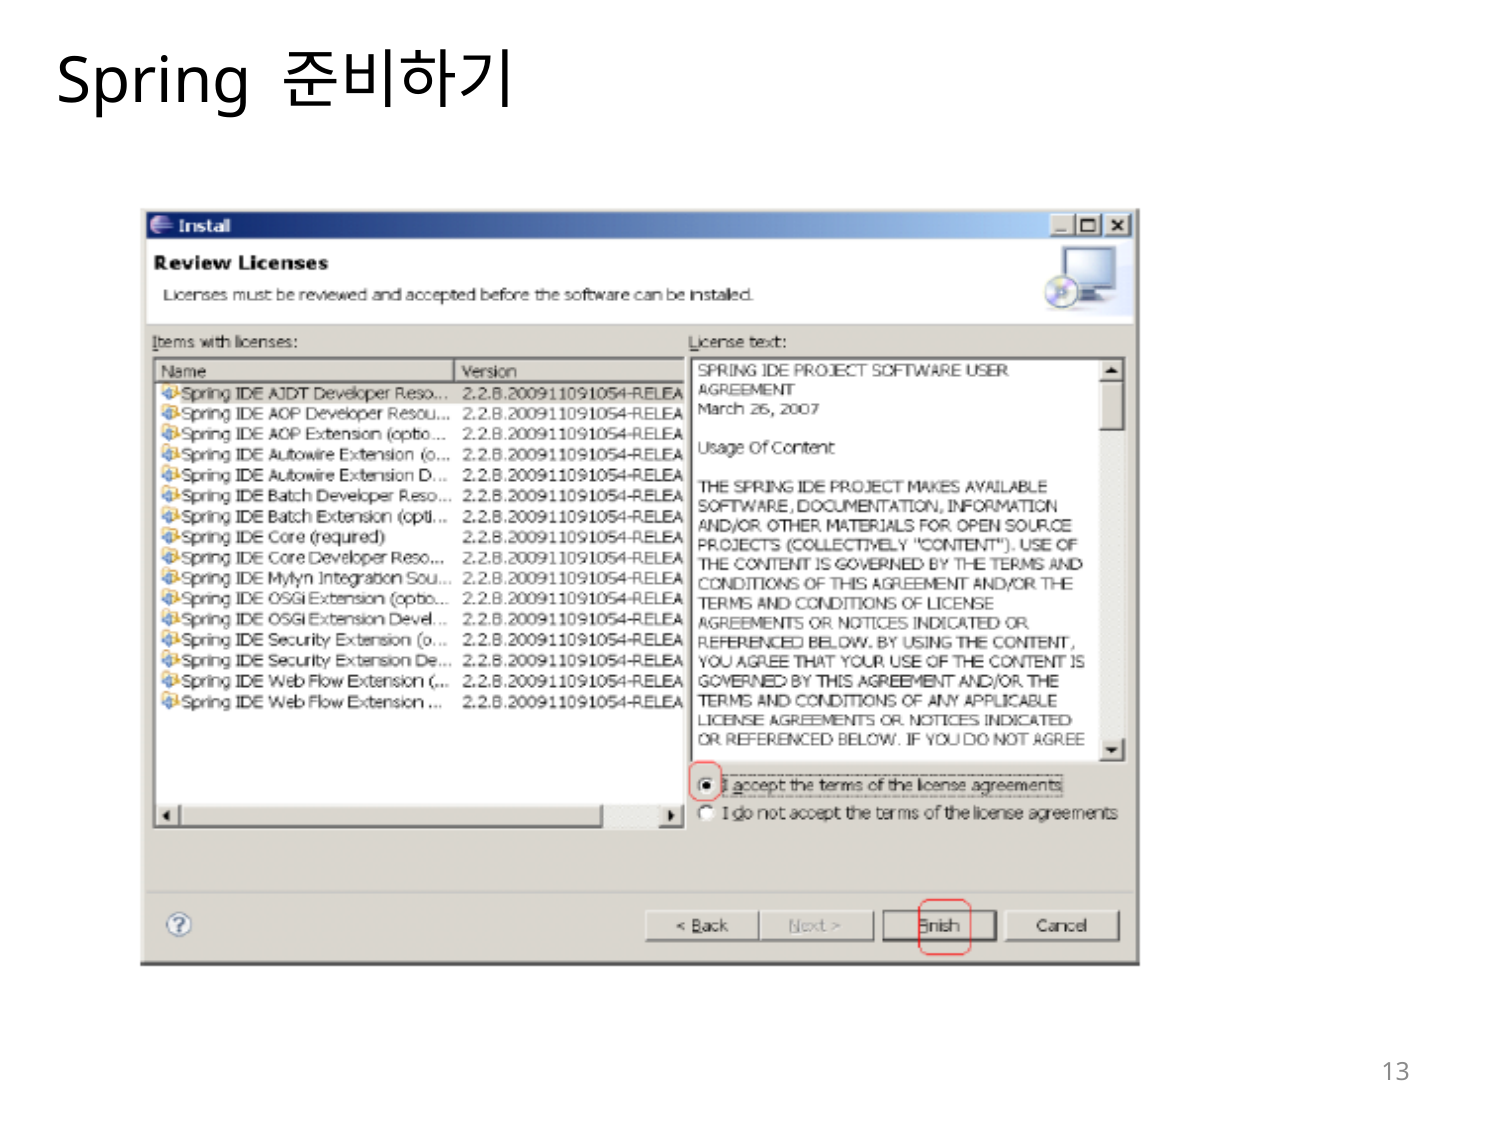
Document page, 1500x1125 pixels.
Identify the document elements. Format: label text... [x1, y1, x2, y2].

slide_number 13 [1074, 1042, 1425, 1103]
title Spring 준비하기 [41, 31, 1459, 124]
picture [123, 196, 1164, 988]
